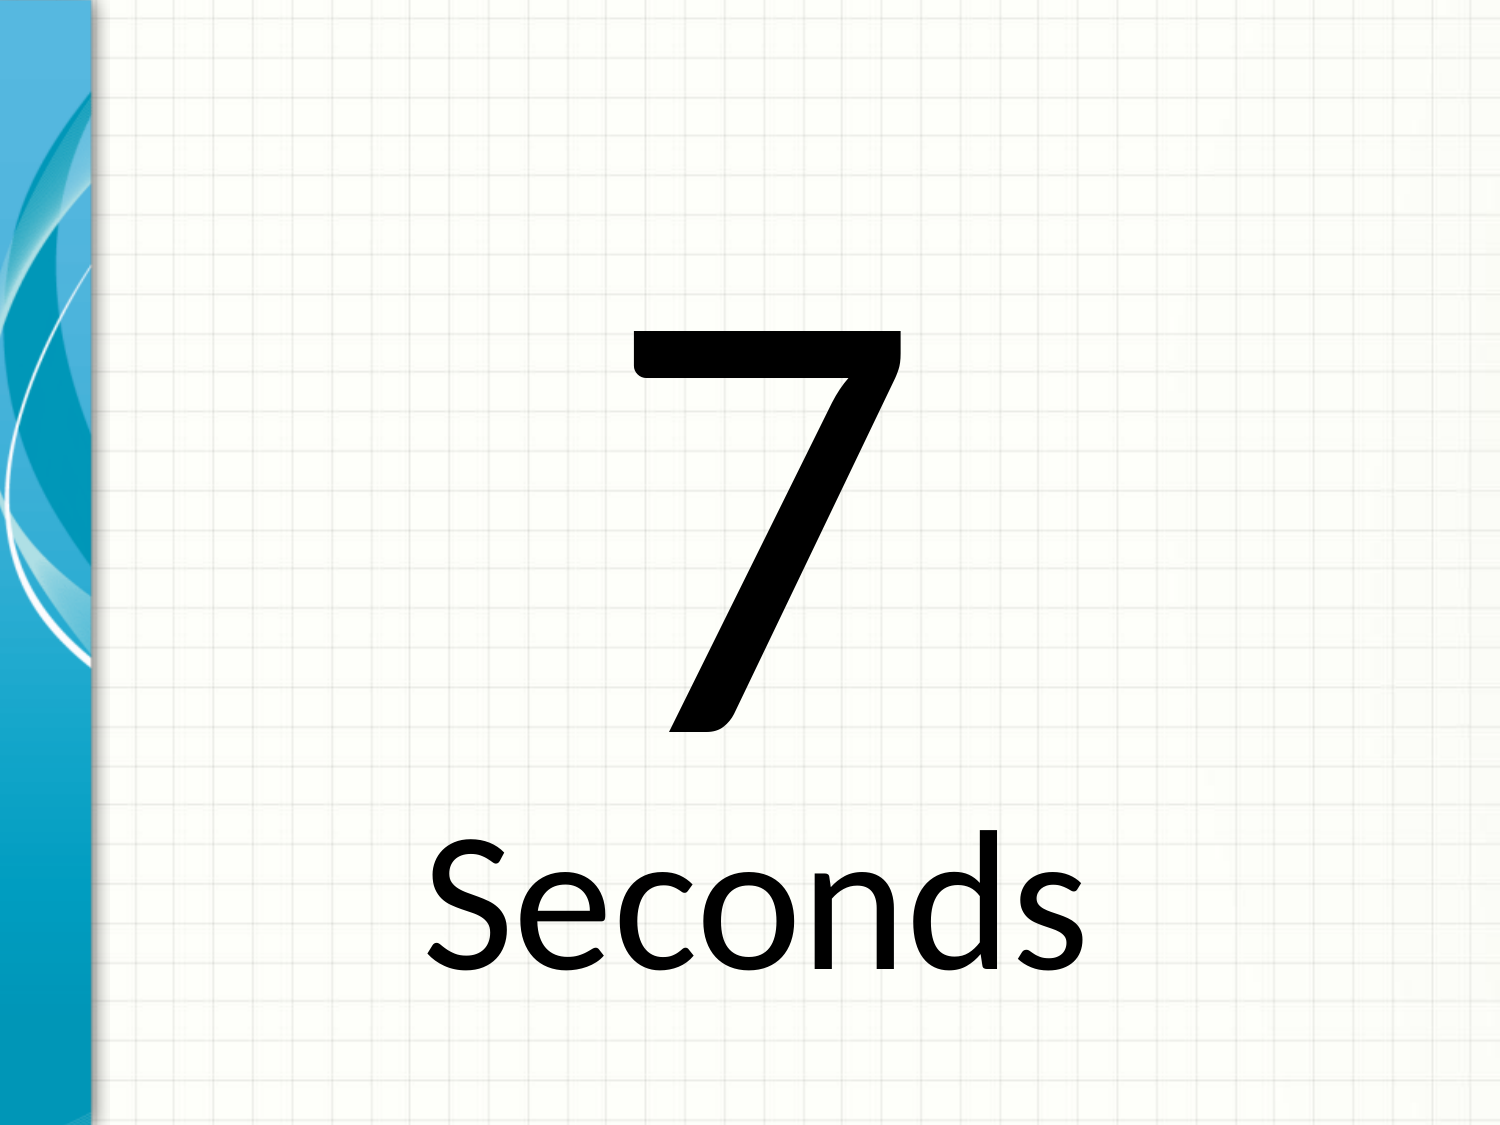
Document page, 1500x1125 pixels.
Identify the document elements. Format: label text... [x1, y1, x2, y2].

text_box Seconds [374, 762, 1138, 1018]
picture [0, 0, 1500, 1125]
text_box 7 [349, 99, 1175, 865]
